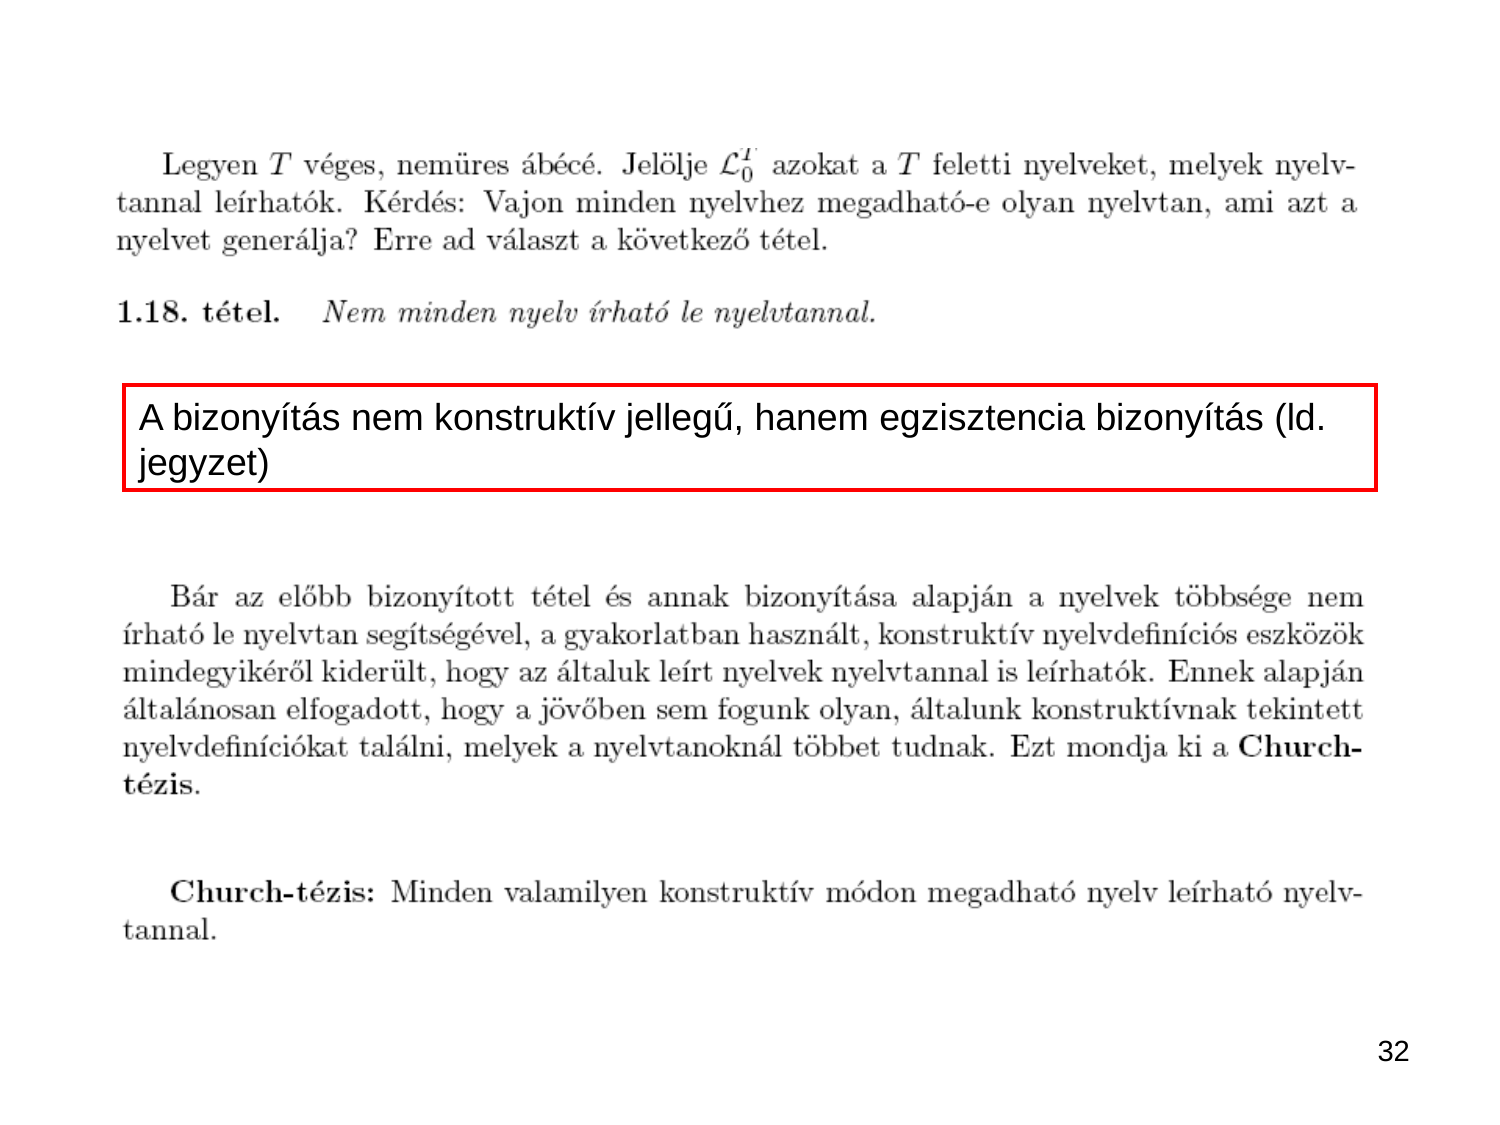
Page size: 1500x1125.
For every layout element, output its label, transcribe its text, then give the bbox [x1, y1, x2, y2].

text_box A bizonyítás nem konstruktív jellegű, hanem egzisztencia bizonyítás (ld. jegyzet) [123, 385, 1376, 491]
slide_number 32 [1074, 1024, 1426, 1103]
picture [29, 148, 1449, 357]
picture [76, 573, 1410, 983]
